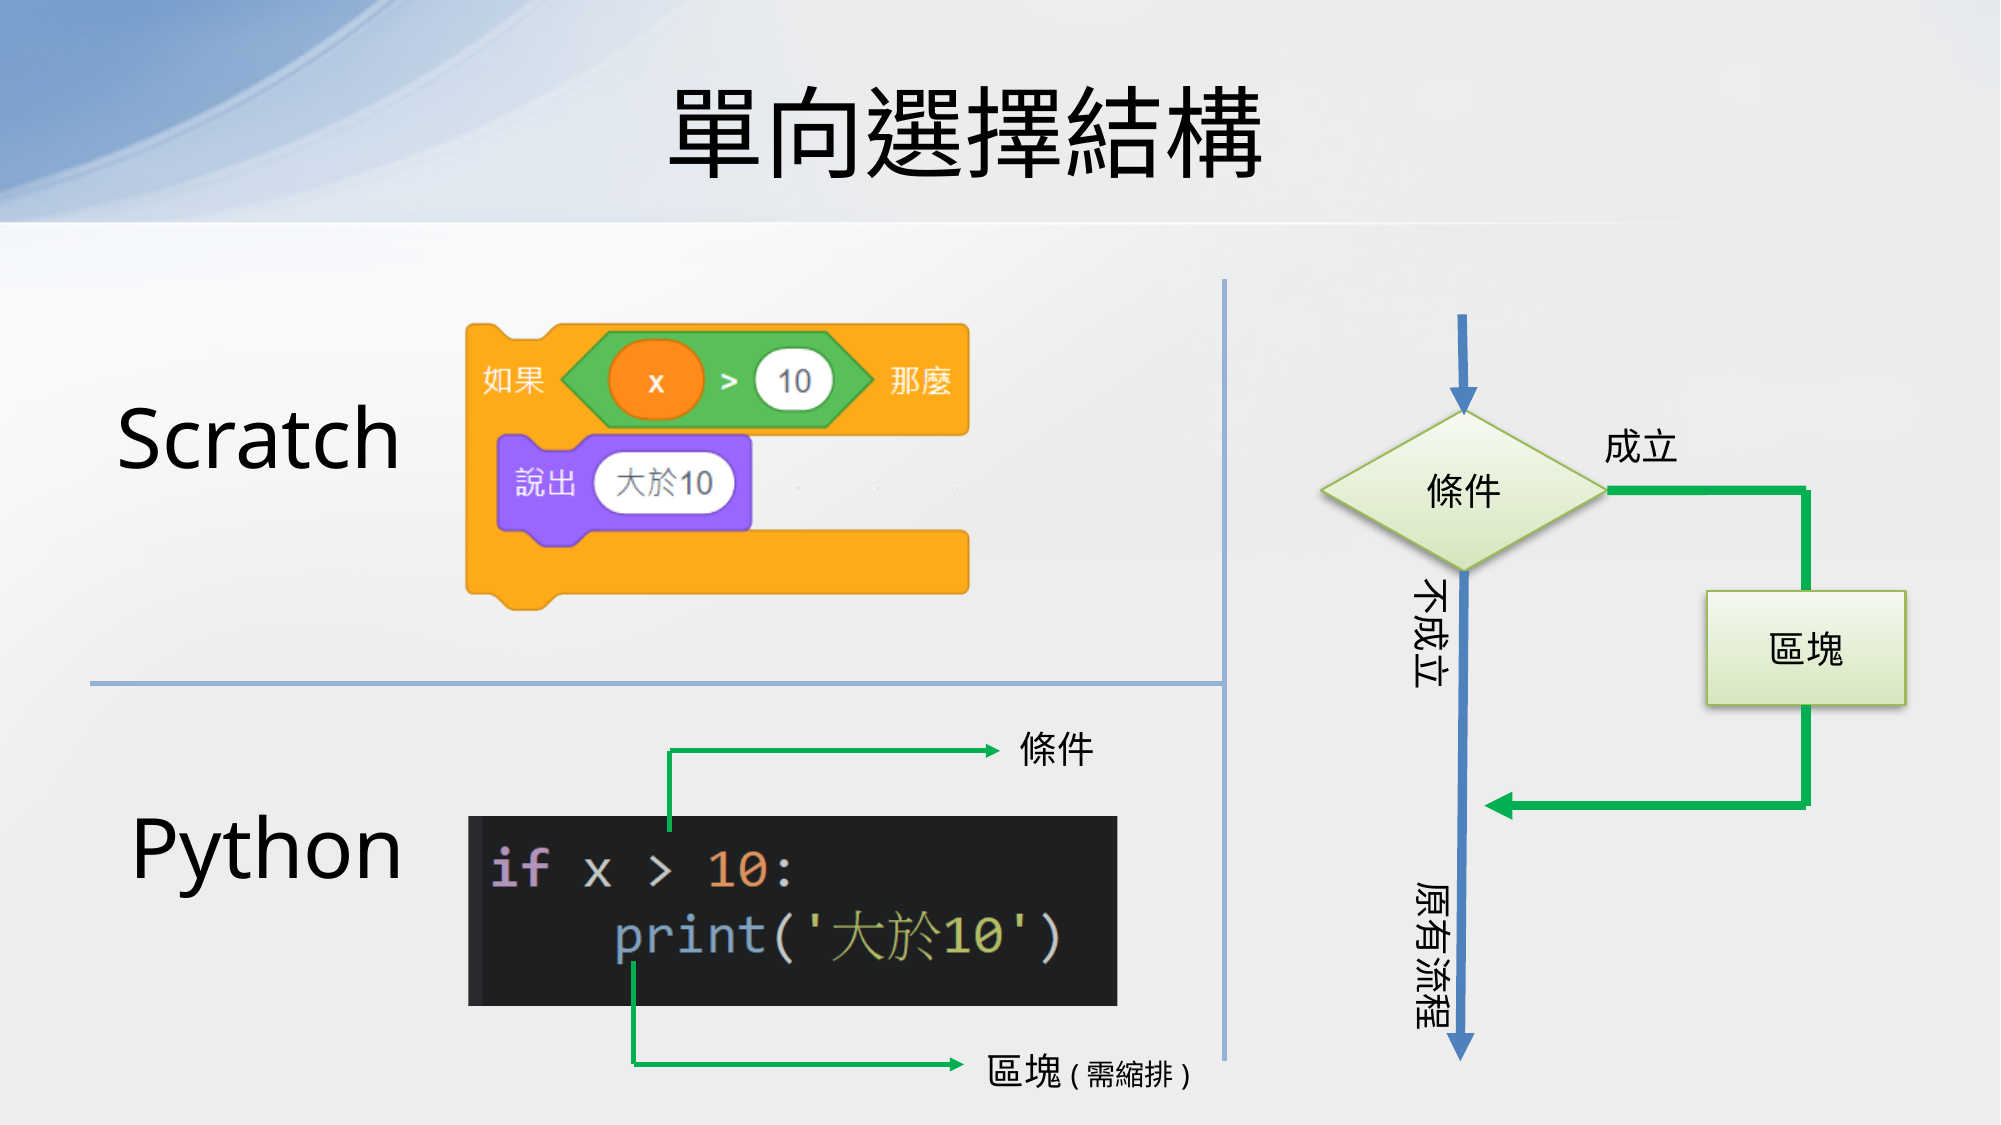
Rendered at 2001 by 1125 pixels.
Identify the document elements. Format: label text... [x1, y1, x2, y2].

text_box 區塊 [1706, 590, 1907, 706]
text_box 條件 [1319, 412, 1607, 571]
text_box 不成立 [1386, 562, 1463, 775]
text_box Python [66, 750, 469, 903]
picture [0, 0, 2000, 1125]
text_box 單向選擇結構 [362, 45, 1567, 198]
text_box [1459, 570, 1465, 1062]
text_box Scratch [65, 340, 441, 493]
text_box 區塊(需縮排) [971, 1040, 1218, 1100]
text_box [1461, 313, 1465, 416]
text_box 成立 [1589, 415, 1769, 476]
text_box 條件 [1004, 718, 1126, 778]
text_box 原有流程 [1388, 866, 1465, 1079]
